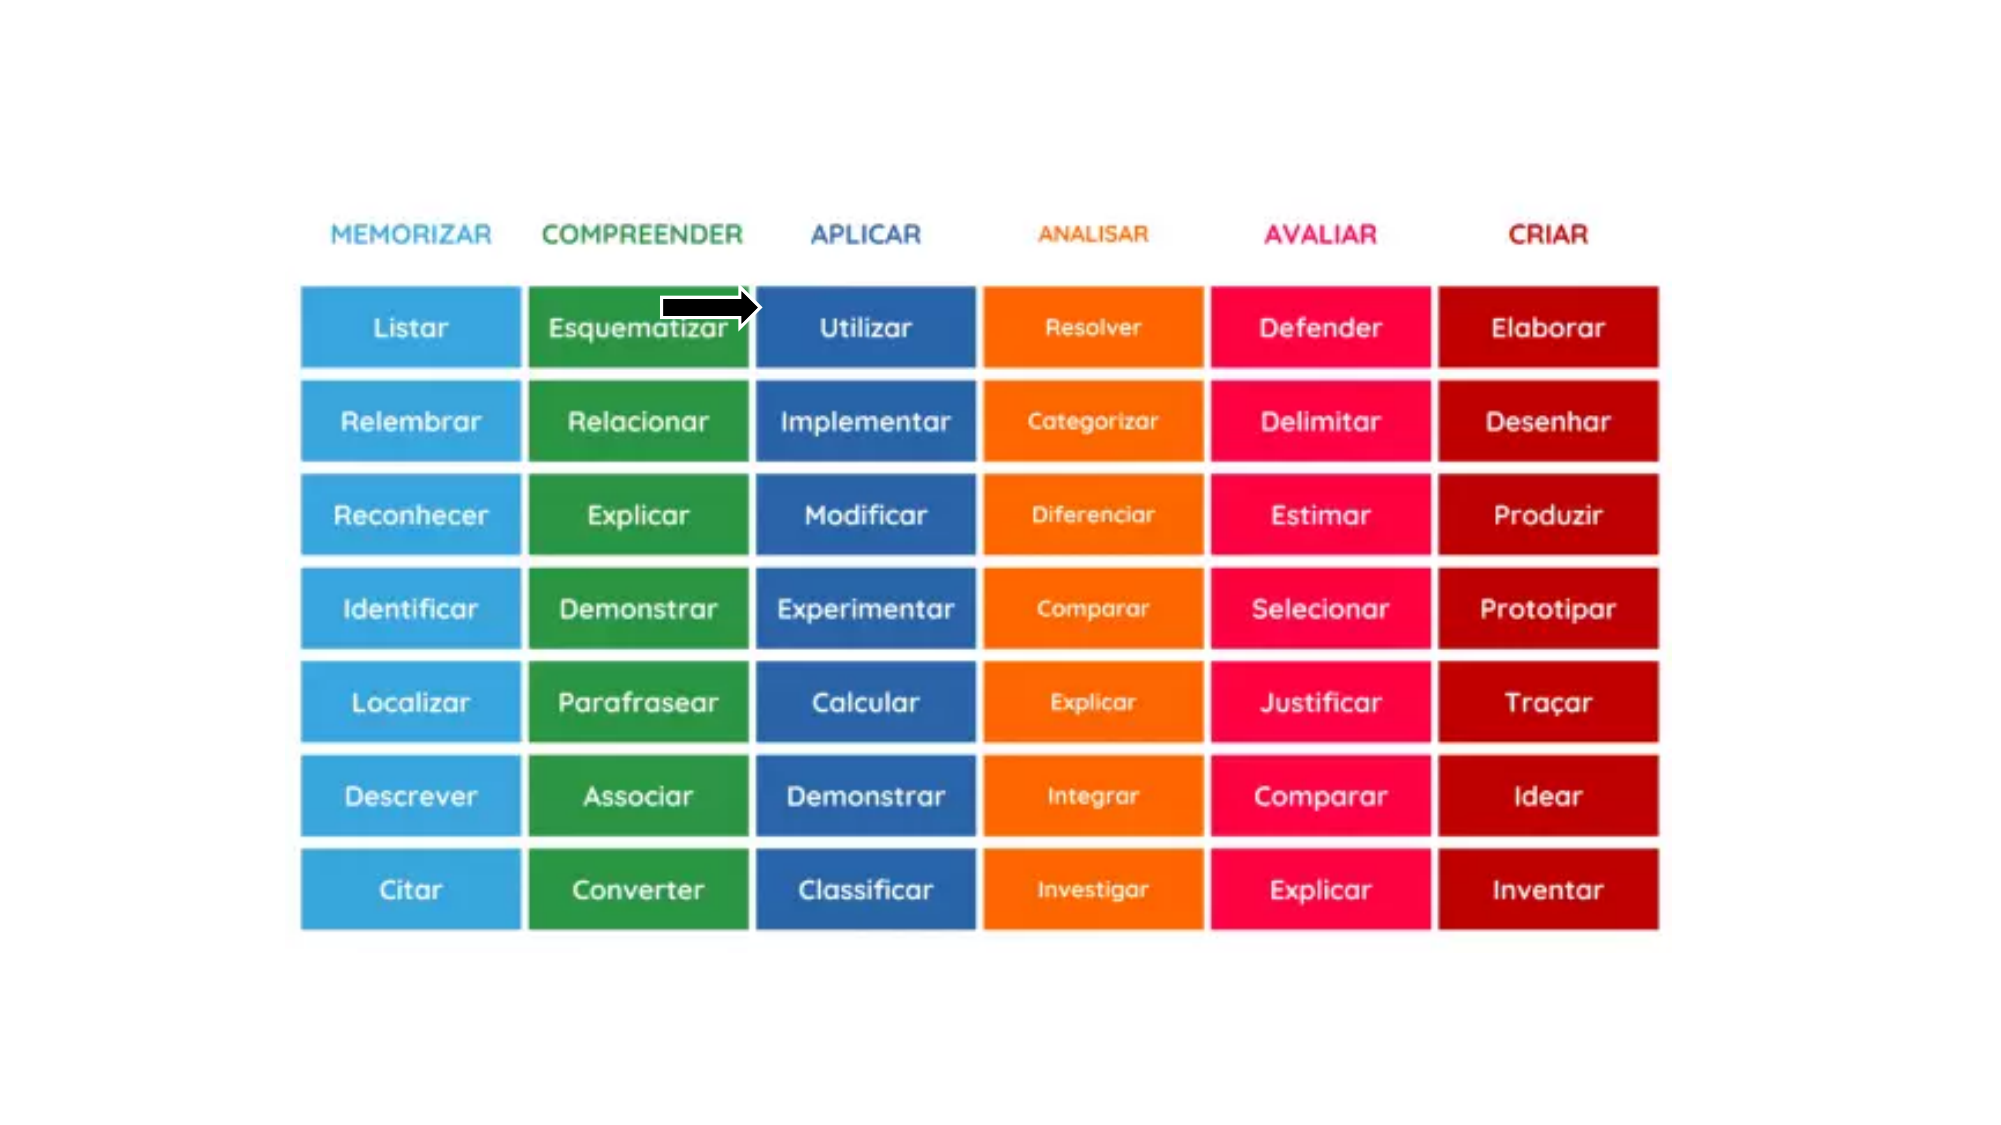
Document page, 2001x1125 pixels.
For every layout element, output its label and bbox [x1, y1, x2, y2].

picture [285, 171, 1672, 954]
